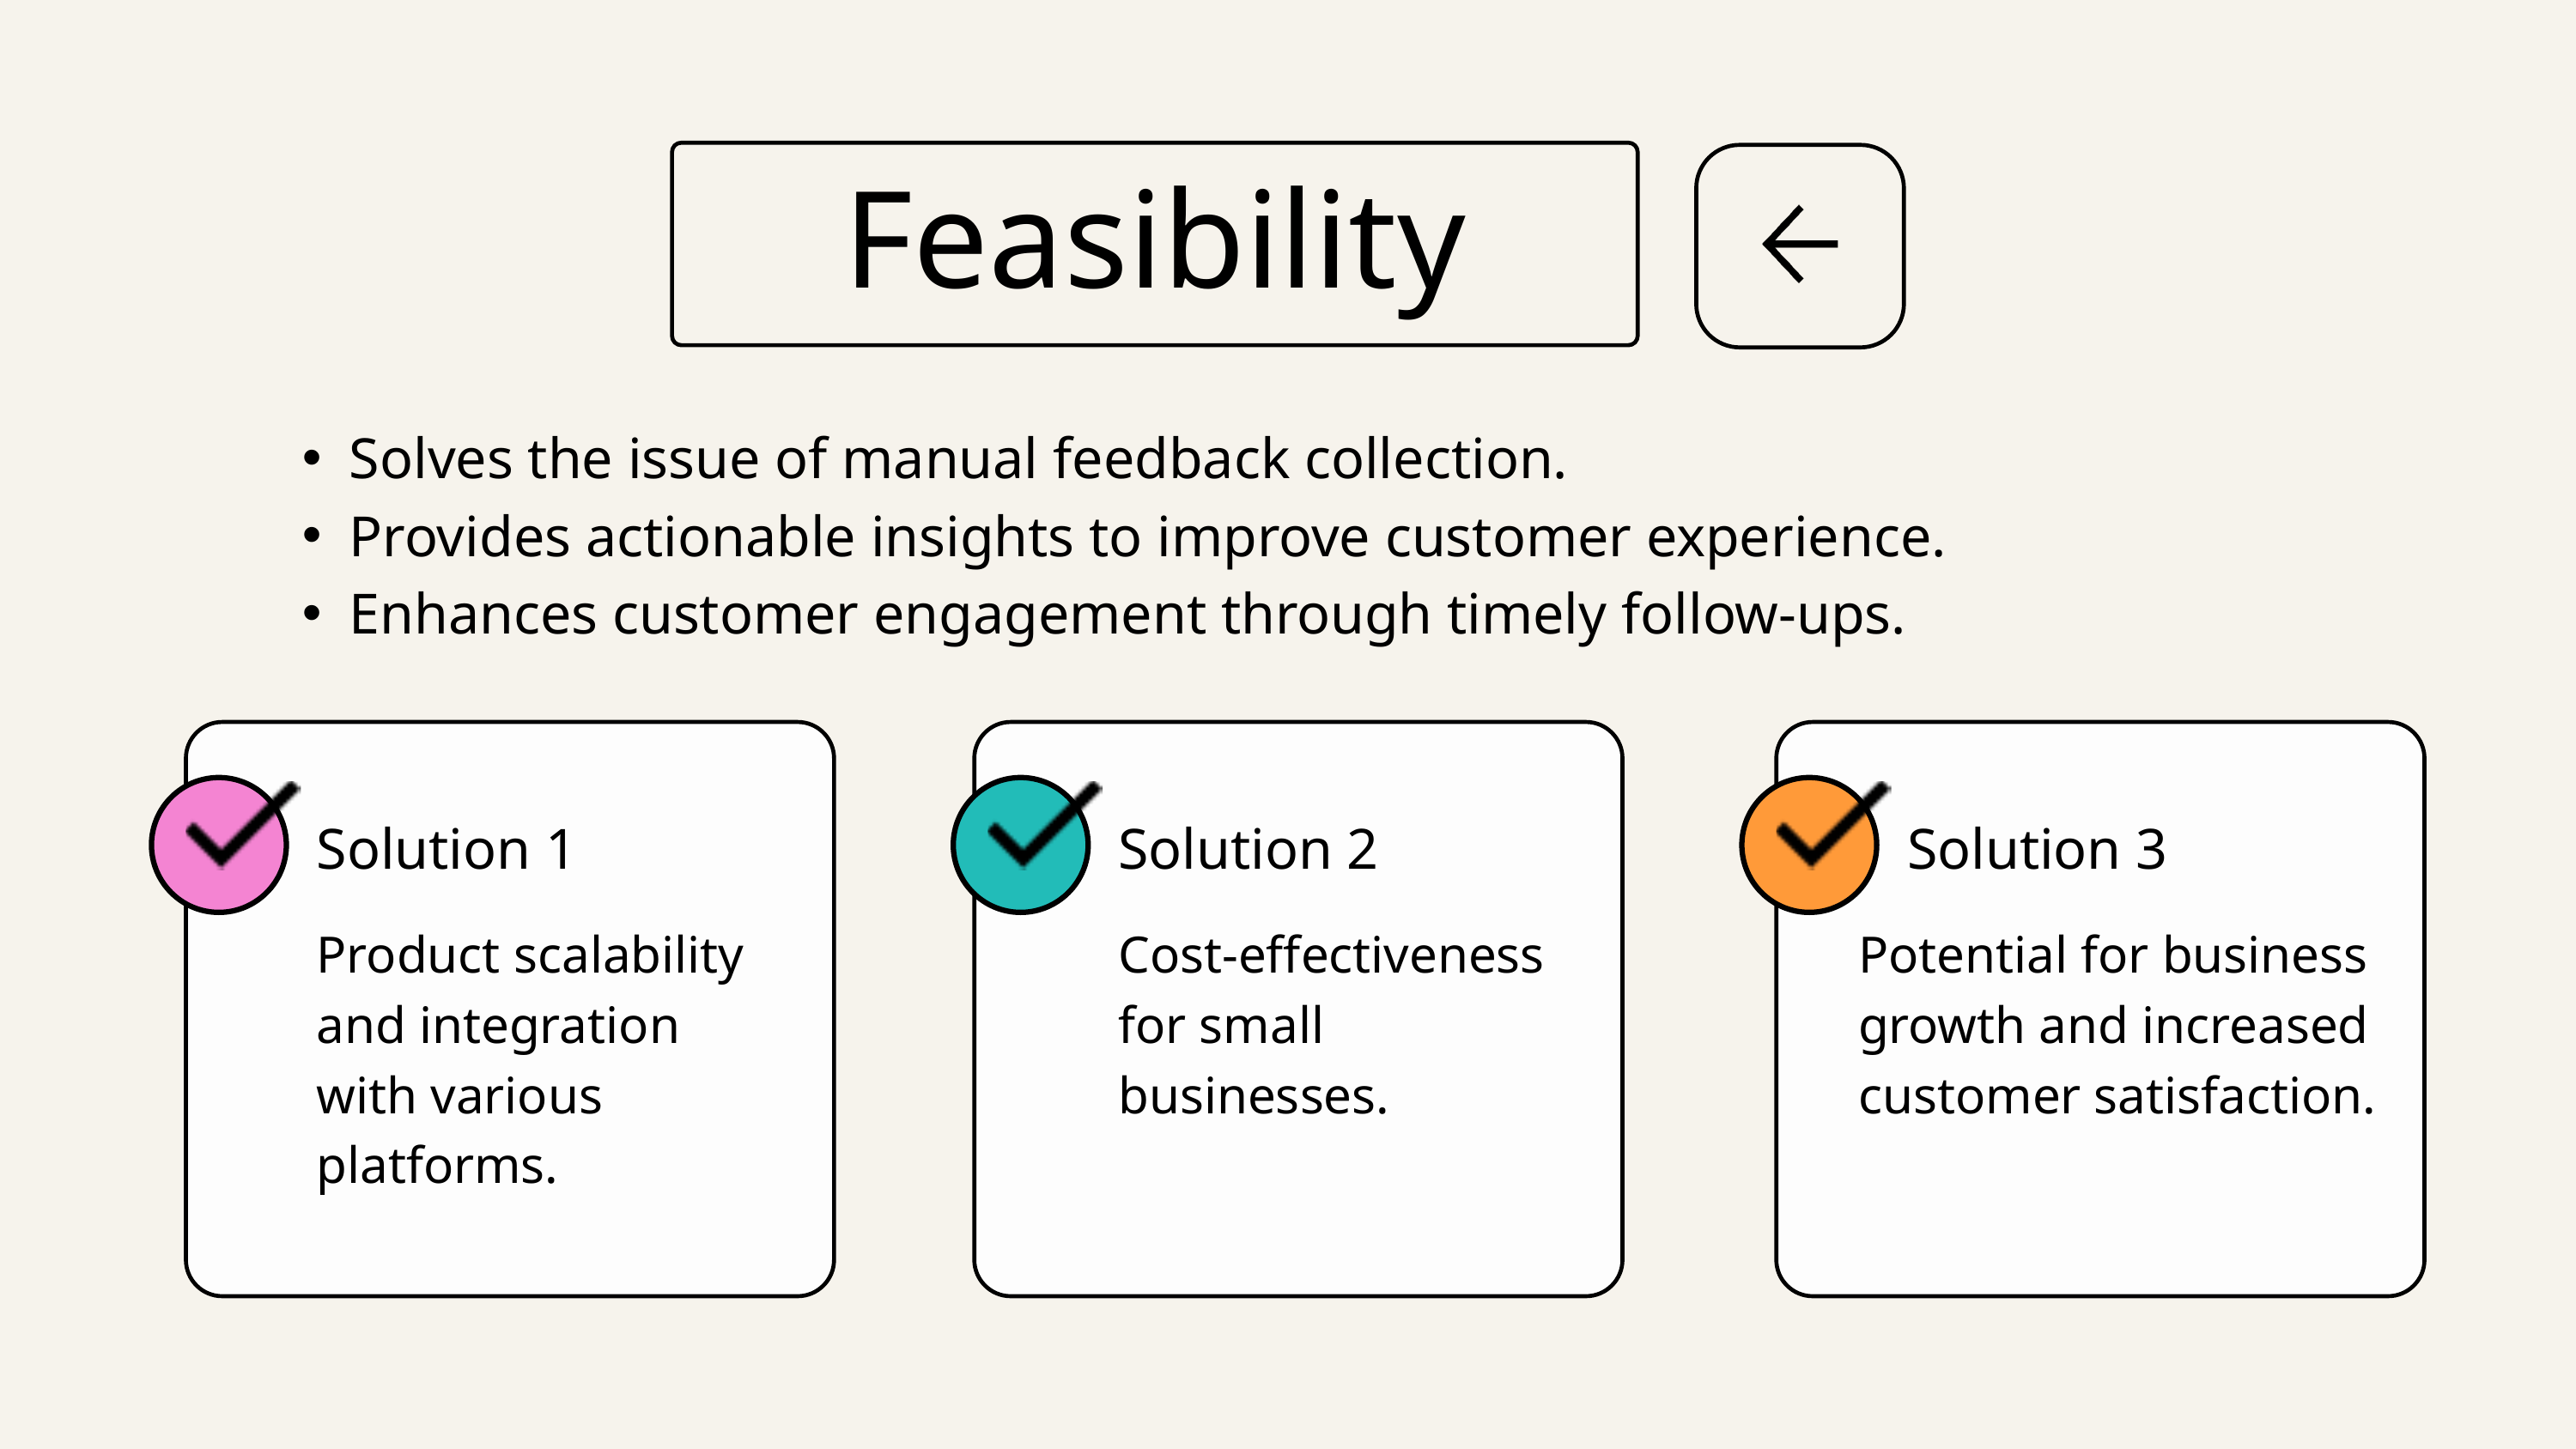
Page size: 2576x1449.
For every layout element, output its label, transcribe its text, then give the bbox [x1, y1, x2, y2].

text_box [1741, 777, 1877, 913]
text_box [974, 721, 1623, 1297]
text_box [952, 777, 1089, 913]
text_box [1696, 144, 1905, 348]
text_box Solves the issue of manual feedback collection. Provides actionable insights to improve customer experience. Enhances customer engagement through timely follow-ups. [254, 412, 2415, 646]
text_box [671, 142, 1638, 346]
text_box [185, 721, 835, 1297]
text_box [1776, 721, 2425, 1297]
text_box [151, 777, 287, 913]
